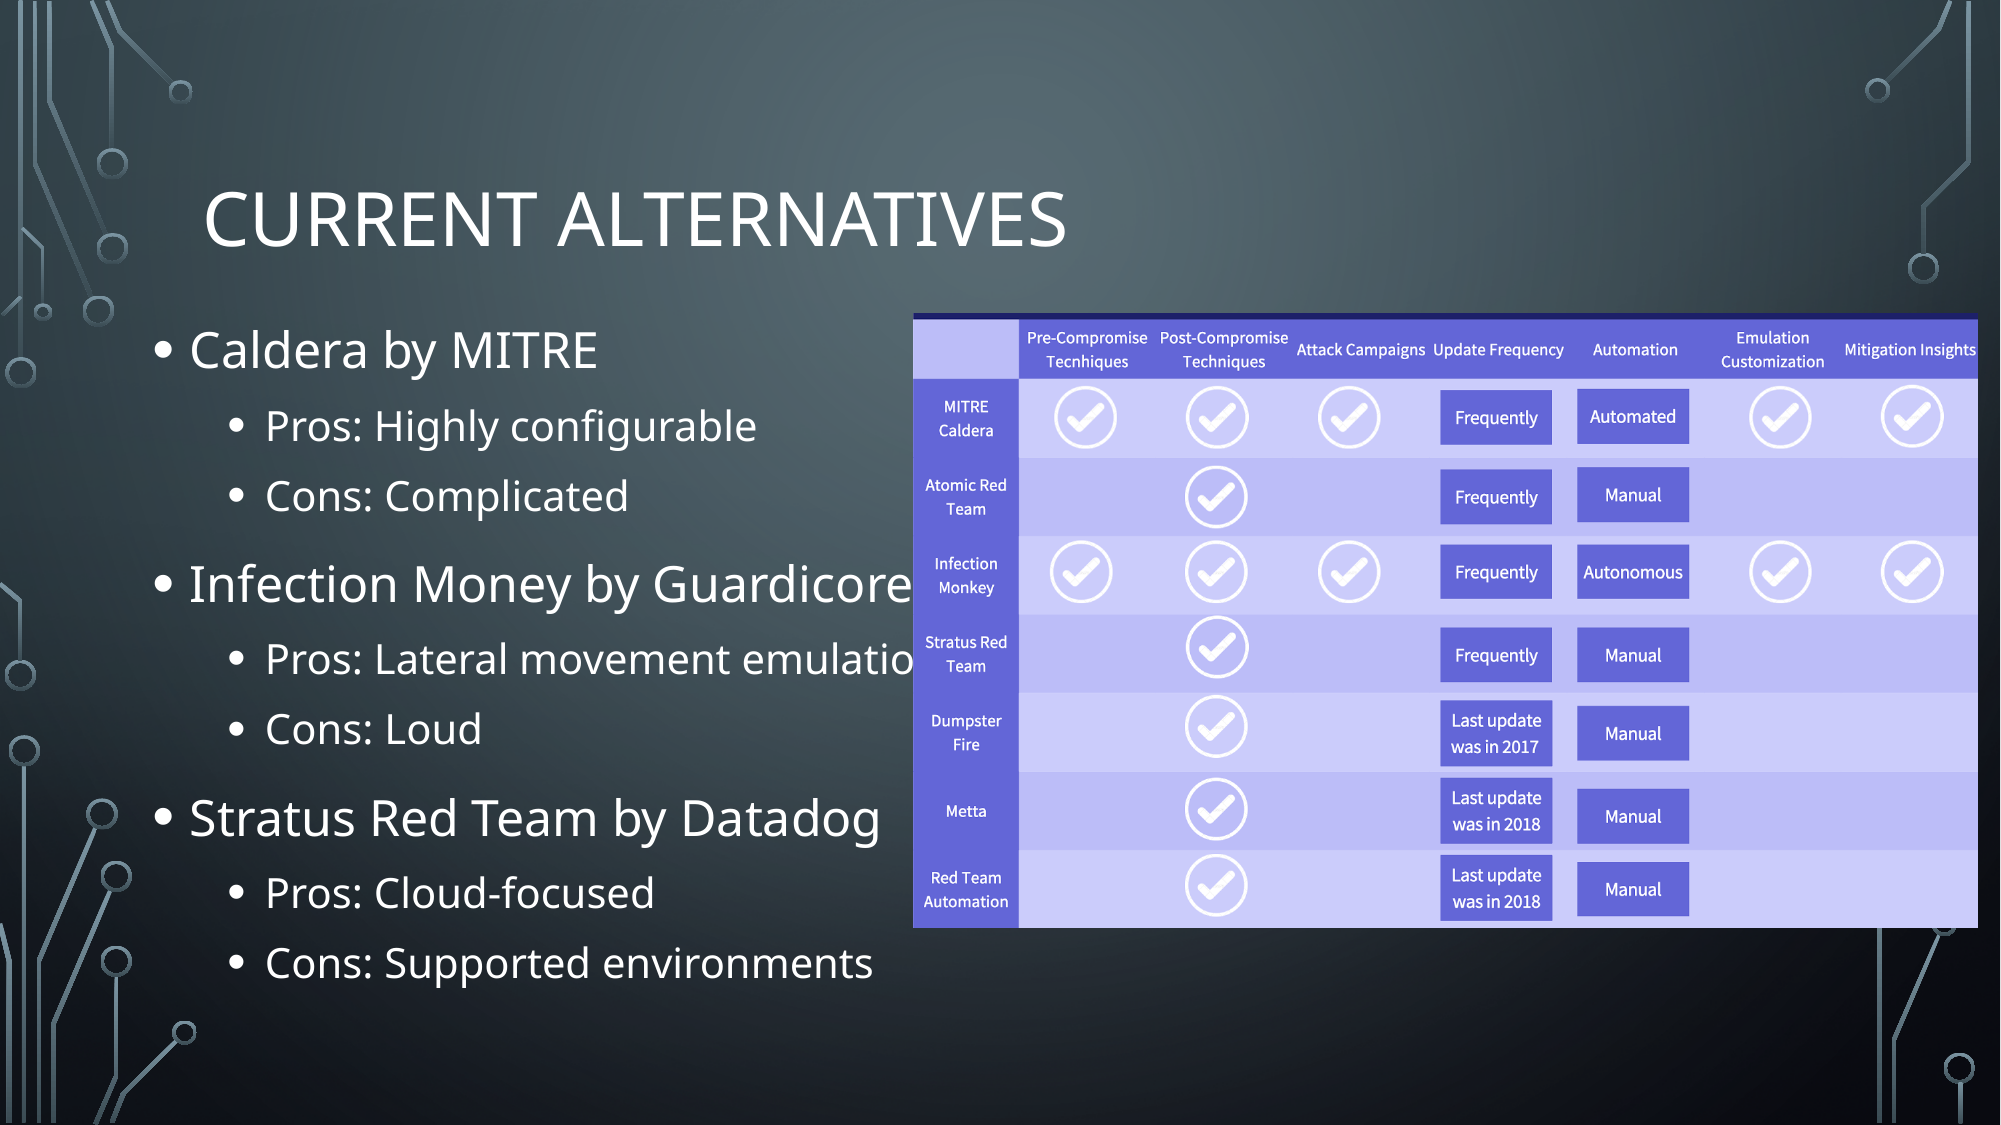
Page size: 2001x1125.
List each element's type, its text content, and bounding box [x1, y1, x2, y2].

picture [913, 313, 1979, 929]
title Current Alternatives [187, 101, 1813, 313]
list Caldera by MITRE Pros: Highly configurable Cons: Complicated Infection Money by Guardicore Pros: Lateral movement emulation Cons: Loud Stratus Red Team by Datadog Pros: Cloud-focused Cons: Supported environments [137, 299, 1326, 1014]
